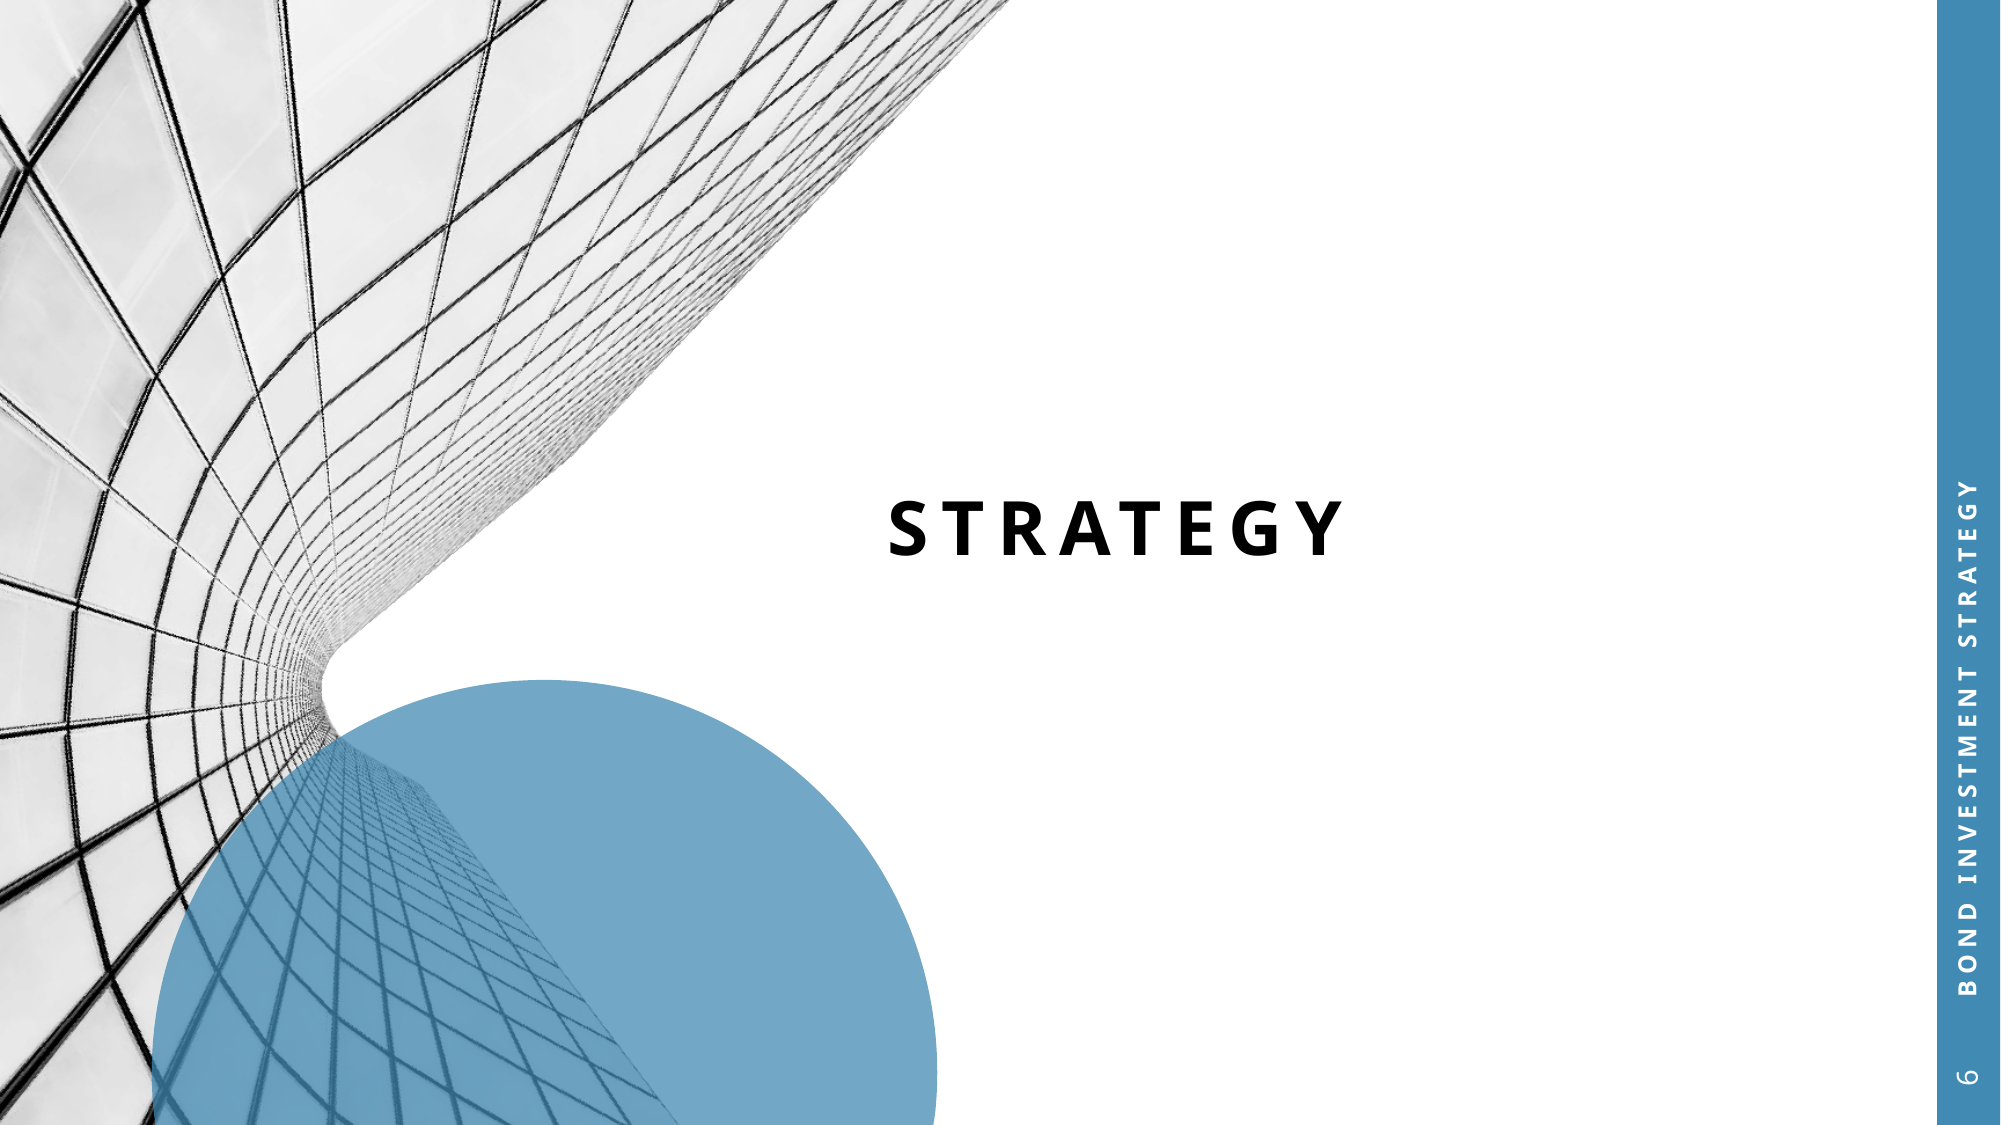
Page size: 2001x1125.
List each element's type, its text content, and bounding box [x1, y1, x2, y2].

slide_number 6 [1937, 1032, 2000, 1125]
footer Bond investment strategy [1937, 0, 2000, 1032]
title strategy [888, 335, 1878, 572]
